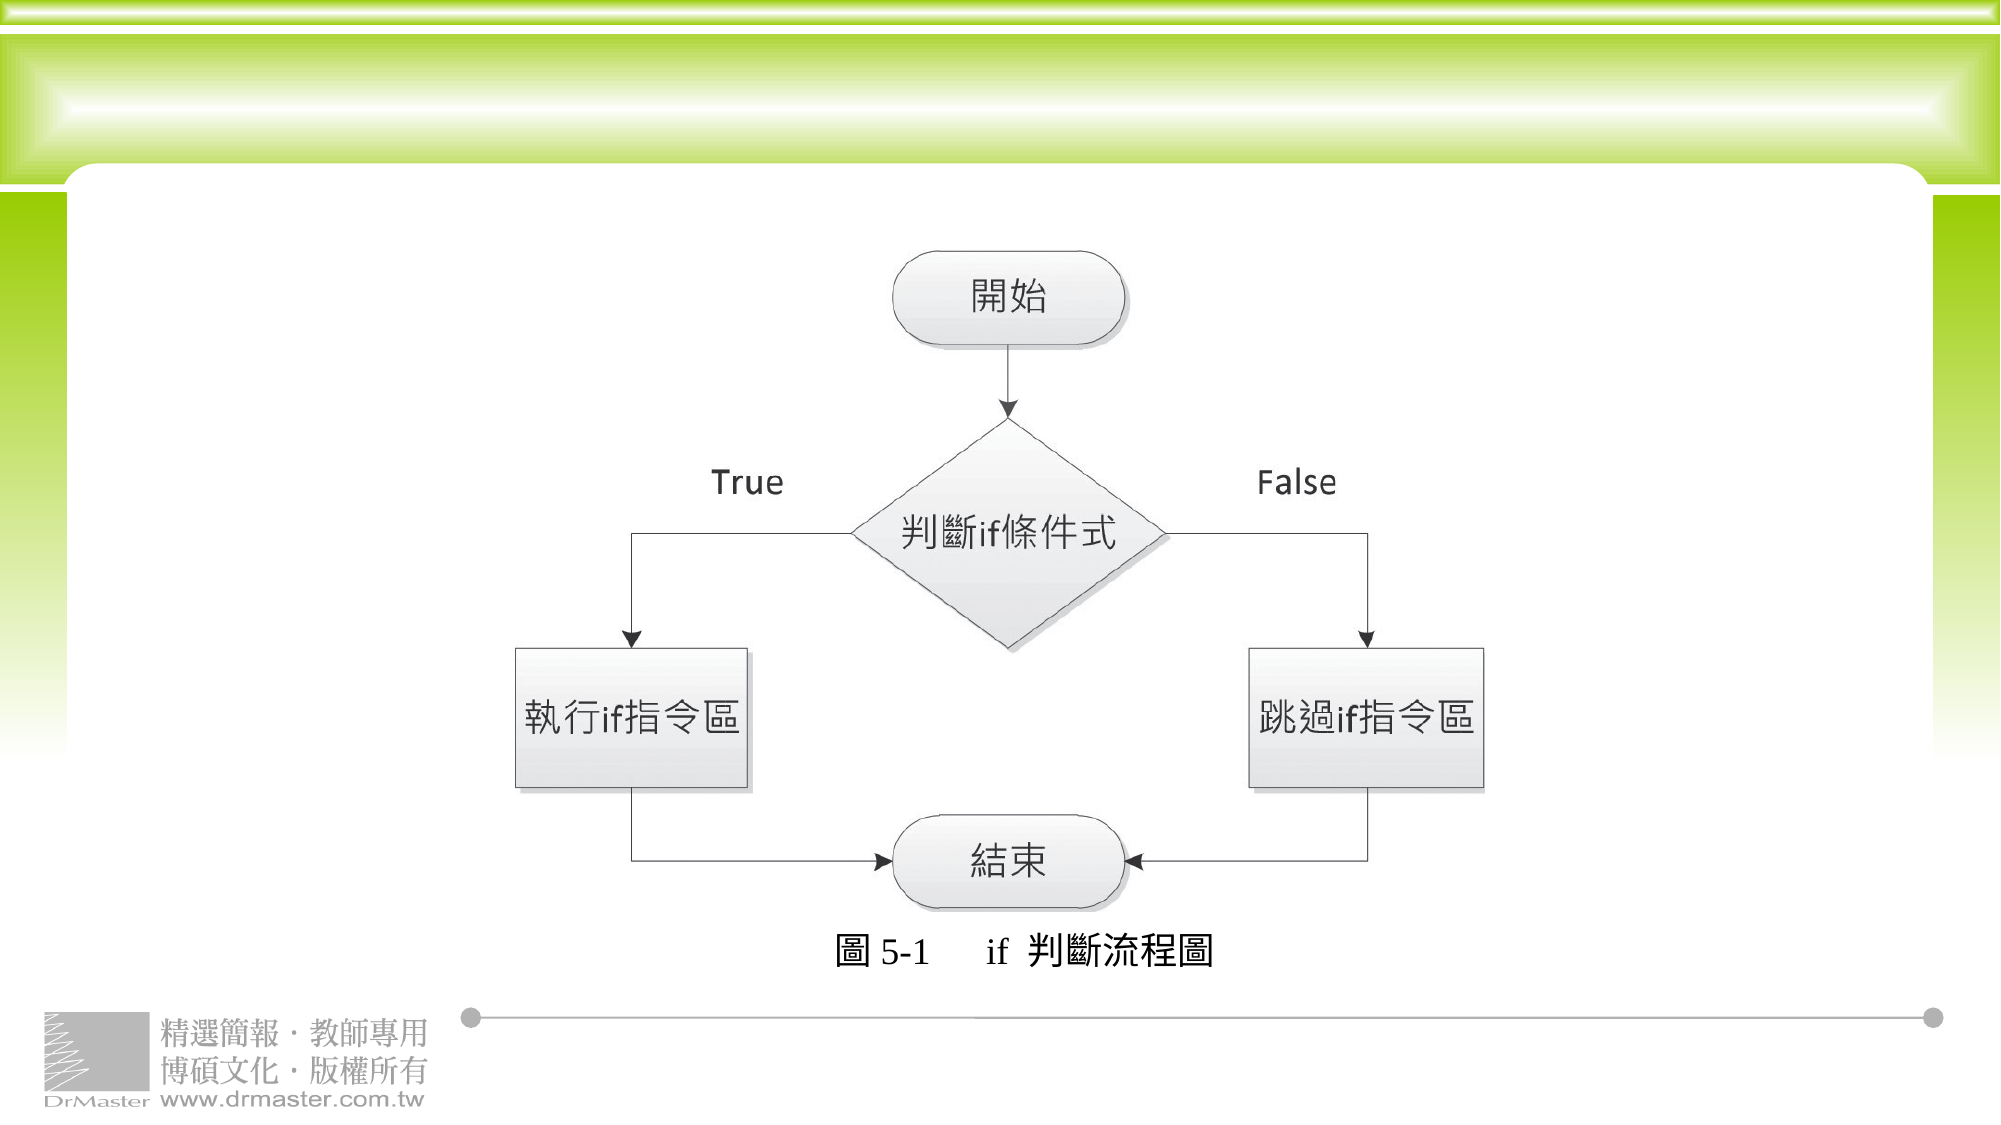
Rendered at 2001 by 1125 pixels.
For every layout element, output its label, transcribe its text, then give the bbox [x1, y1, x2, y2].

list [514, 250, 1486, 912]
text_box [760, 920, 1366, 987]
picture [44, 1012, 429, 1110]
text_box 圖5-1 if 判斷流程圖 [819, 920, 1230, 980]
